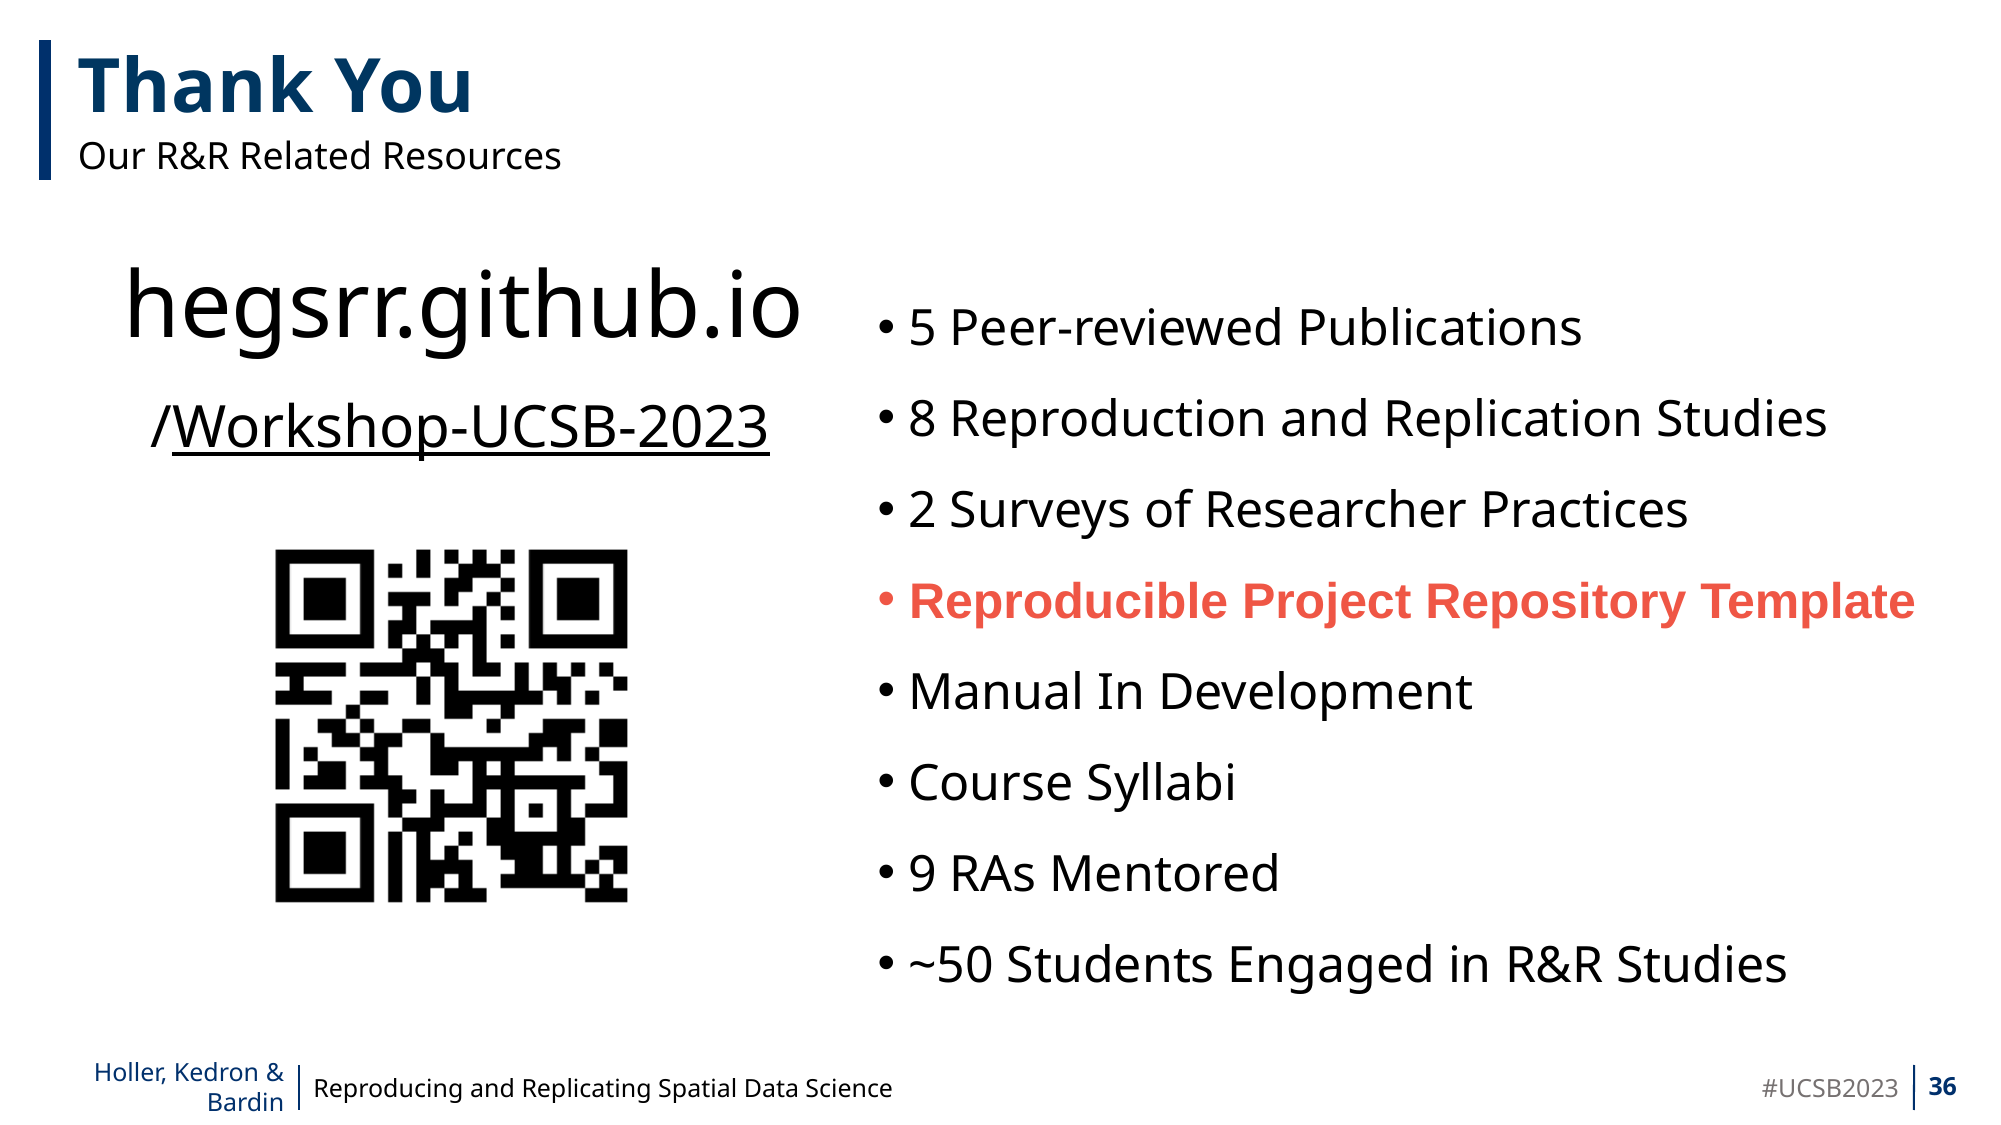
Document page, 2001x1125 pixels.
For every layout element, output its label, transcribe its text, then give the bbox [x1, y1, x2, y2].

list Our R&R Related Resources [63, 129, 1748, 188]
picture [218, 492, 687, 962]
text_box hegsrr.github.io /Workshop-UCSB-2023 [63, 227, 842, 1016]
list Thank You [63, 40, 1748, 129]
list 5 Peer-reviewed Publications 8 Reproduction and Replication Studies 2 Surveys of Researcher Practices Reproducible Project Repository Template Manual In Development Course Syllabi 9 RAs Mentored ~50 Students Engaged in R&R Studies [862, 282, 1950, 1016]
